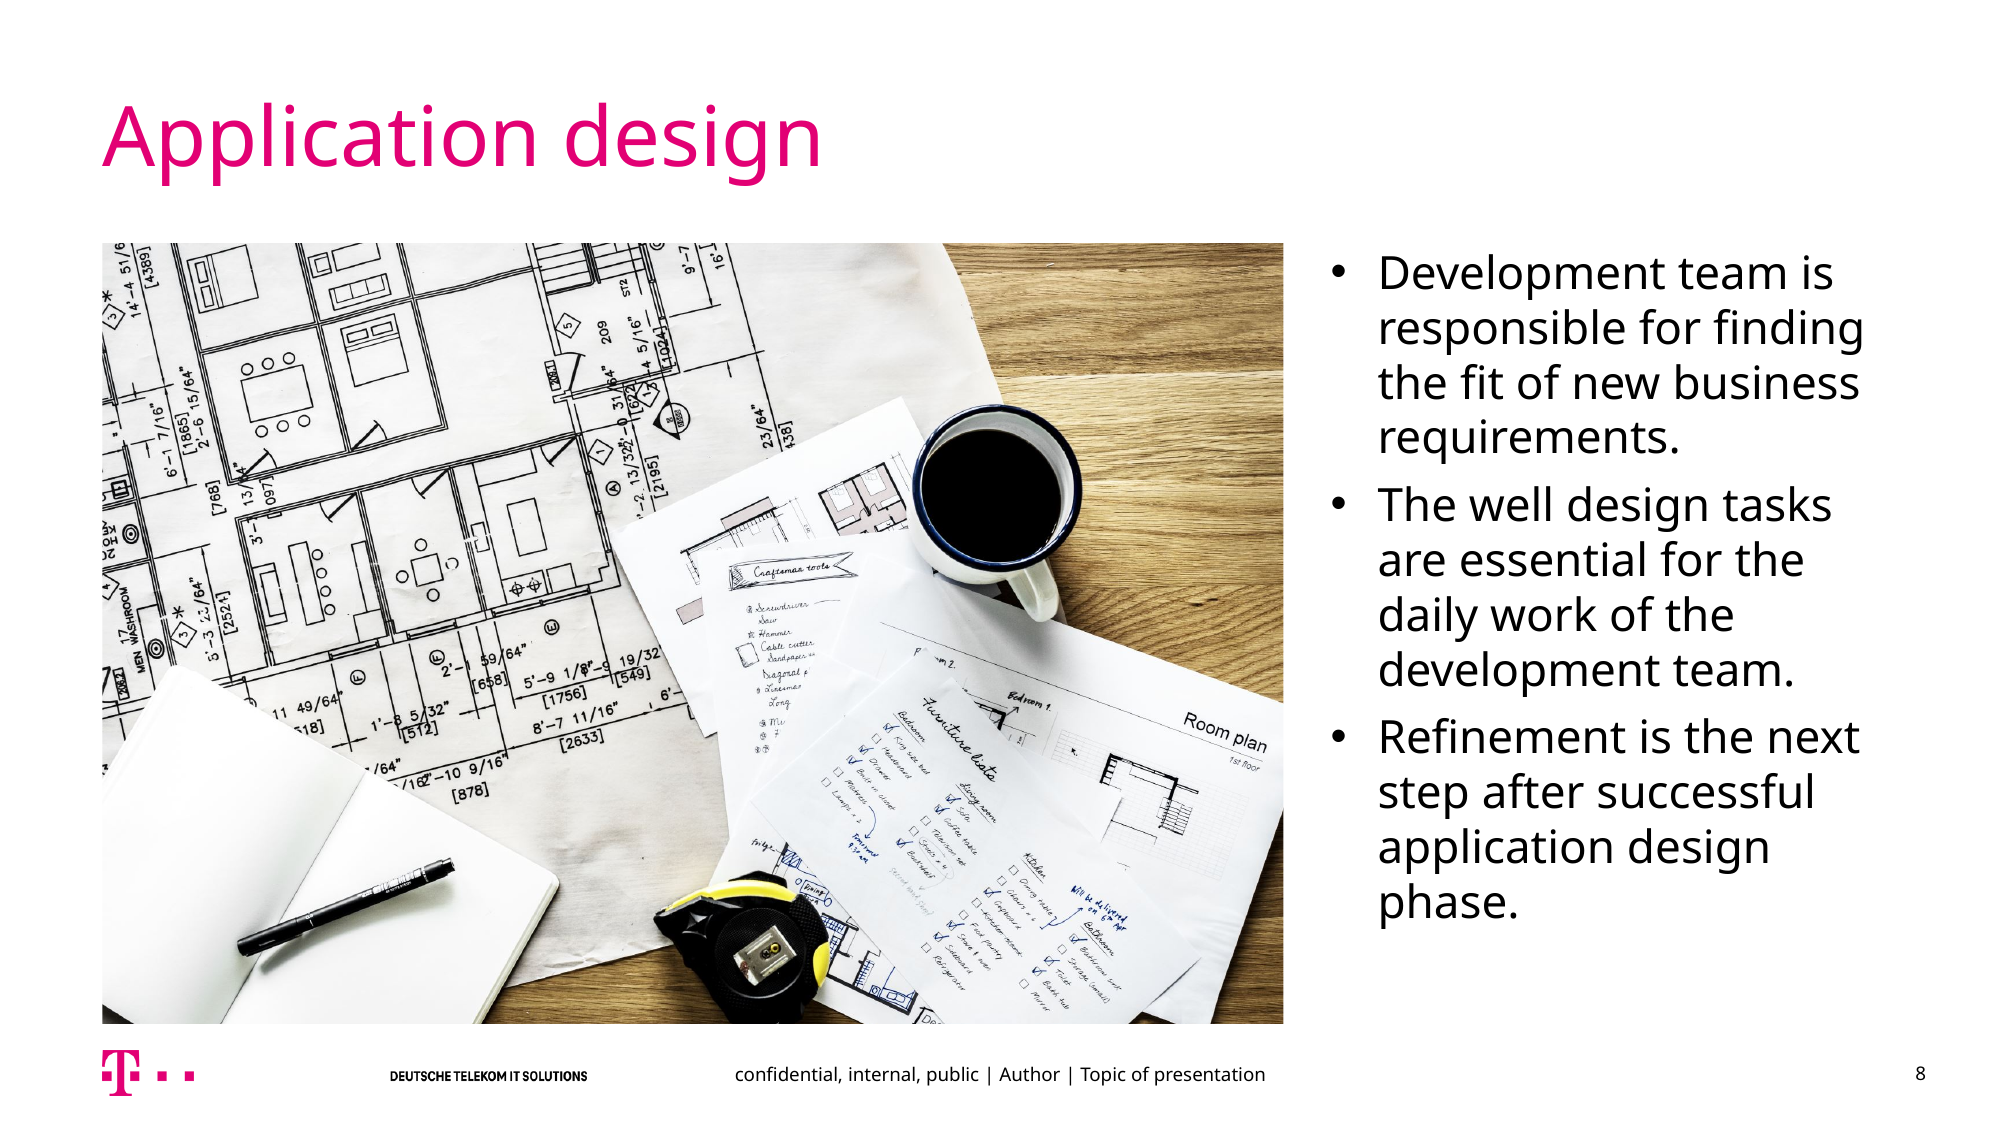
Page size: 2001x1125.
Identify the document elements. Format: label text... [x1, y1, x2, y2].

picture [102, 1050, 385, 1096]
slide_number 8 [1915, 1047, 1957, 1101]
title Application design [102, 66, 1898, 185]
picture [102, 243, 1284, 1024]
footer confidential, internal, public | Author | Topic of presentation [385, 1047, 1615, 1101]
list Development team is responsible for finding the fit of new business requirements. The well design tasks are essential for the daily work of the development team. Refinement is the next step after successful application design phase. [1330, 243, 1898, 1023]
